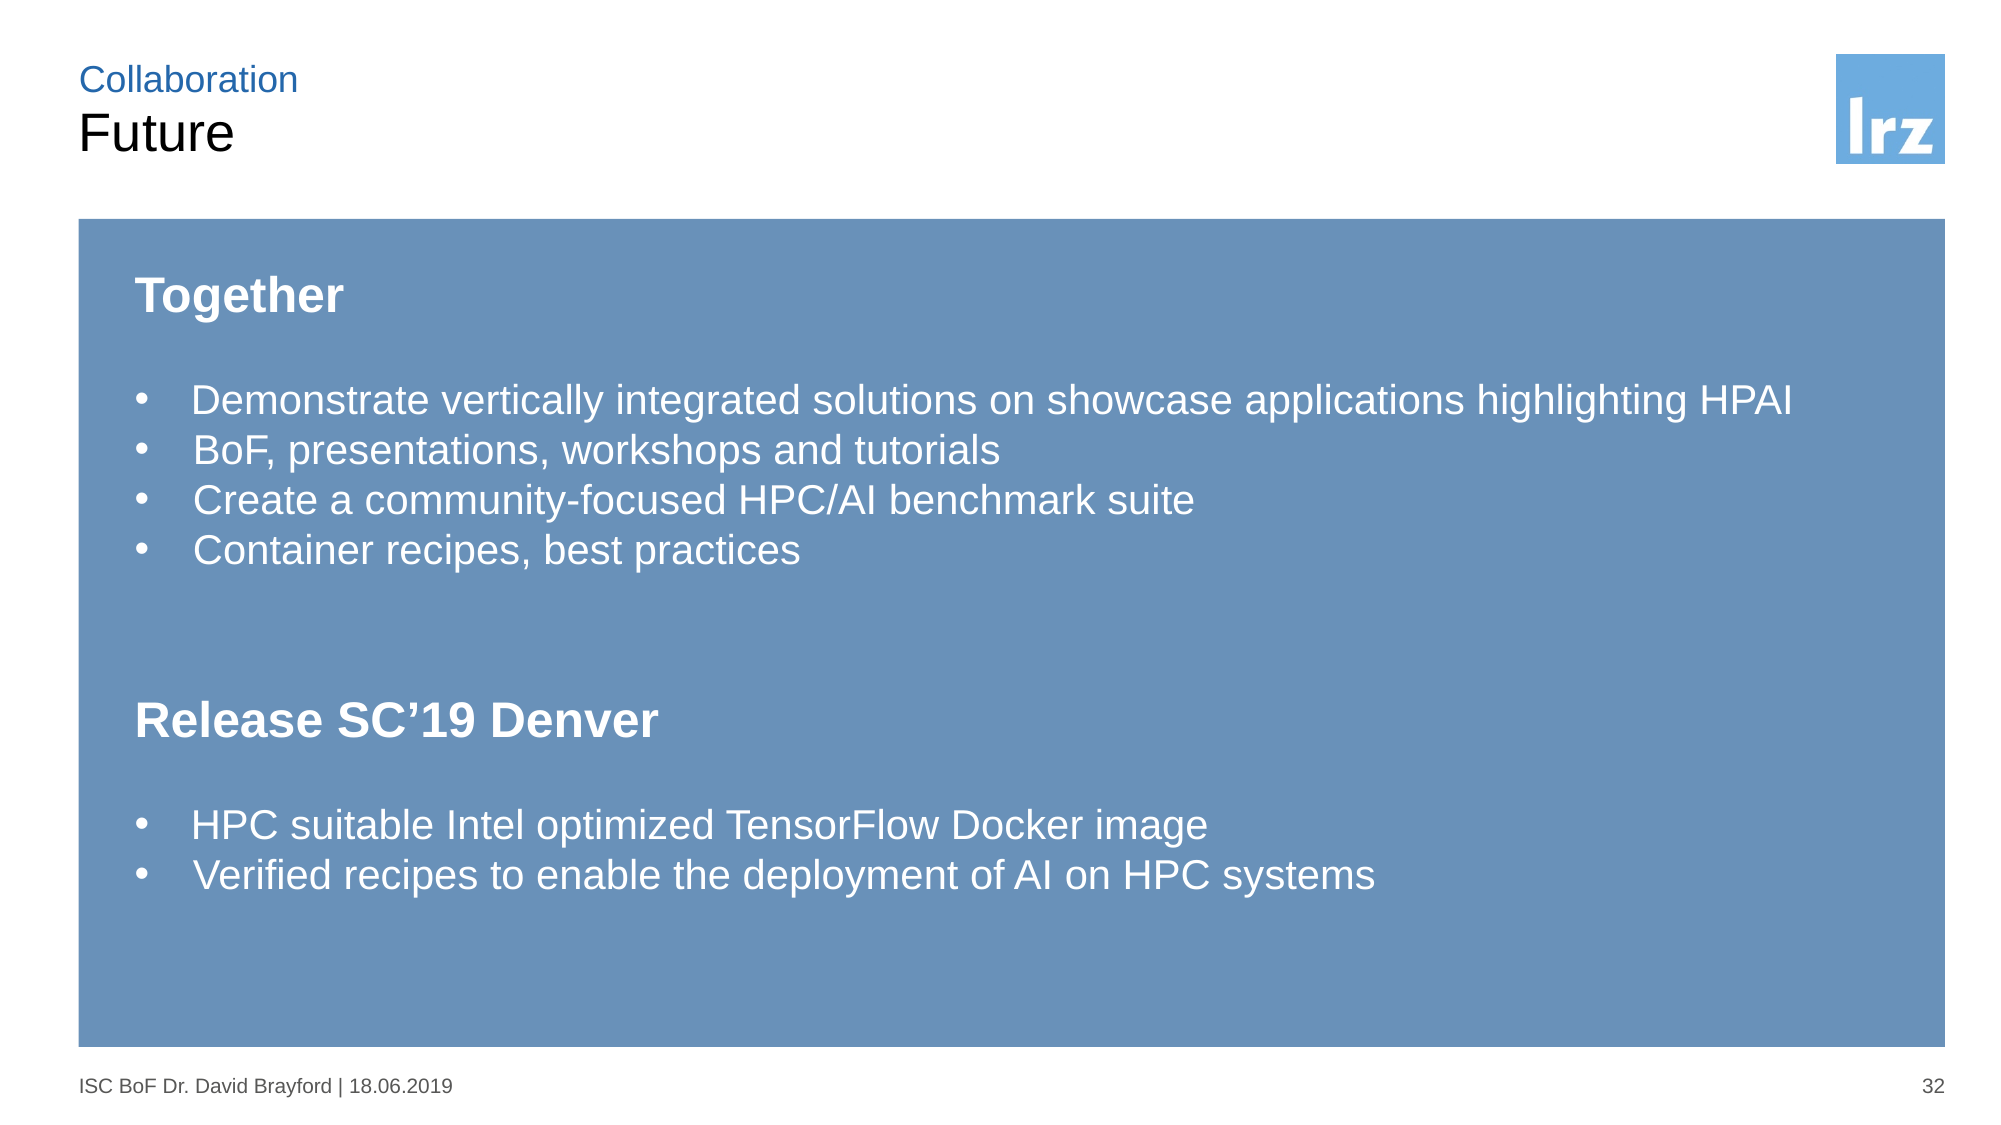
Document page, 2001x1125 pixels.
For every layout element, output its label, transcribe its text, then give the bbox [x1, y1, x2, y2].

title Future [78, 104, 1797, 164]
footer ISC BoF Dr. David Brayford | 18.06.2019 [78, 1073, 464, 1099]
text_box Together Demonstrate vertically integrated solutions on showcase applications highlighting HPAI BoF, presentations, workshops and tutorials Create a community-focused HPC/AI benchmark suite Container recipes, best practices [119, 255, 1892, 581]
text_box Release SC’19 Denver HPC suitable Intel optimized TensorFlow Docker image Verified recipes to enable the deployment of AI on HPC systems [119, 680, 1892, 906]
slide_number 32 [1892, 1073, 1945, 1099]
text_box [78, 218, 1946, 1048]
list Collaboration [78, 54, 1797, 97]
picture [1836, 54, 1945, 164]
